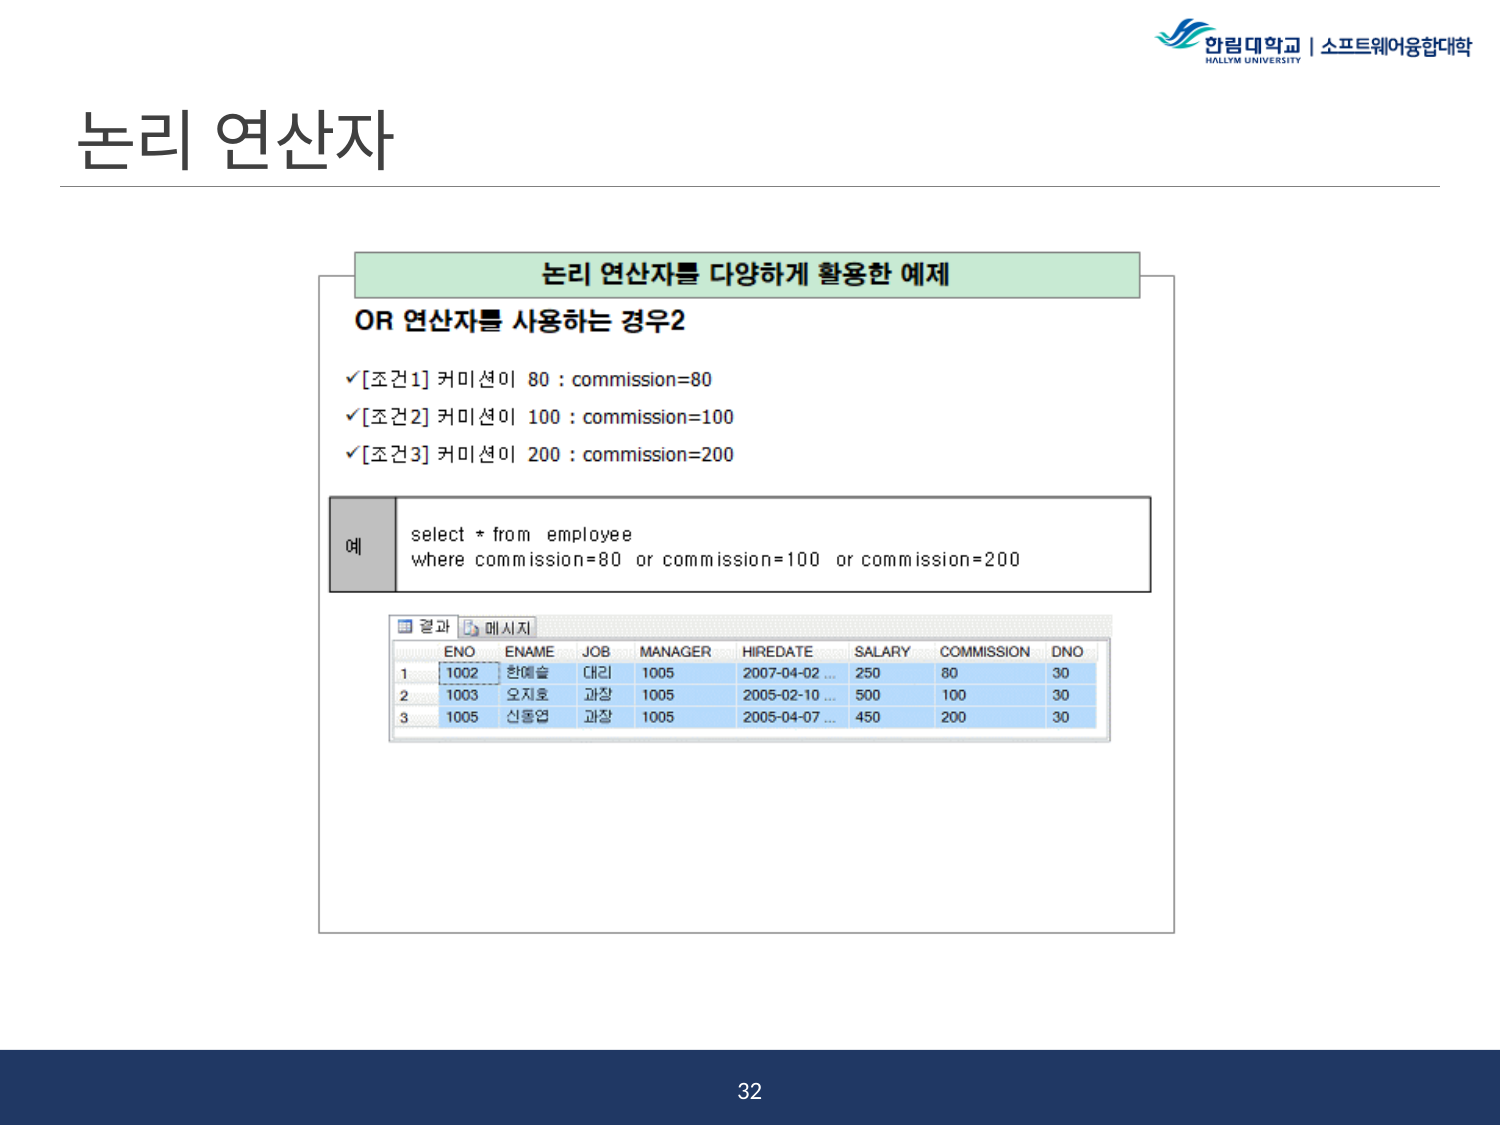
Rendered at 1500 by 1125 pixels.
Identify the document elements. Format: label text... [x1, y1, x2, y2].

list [305, 240, 1195, 945]
title 논리 연산자 [60, 62, 1440, 187]
slide_number 31 [669, 1059, 831, 1120]
picture [1148, 7, 1483, 76]
